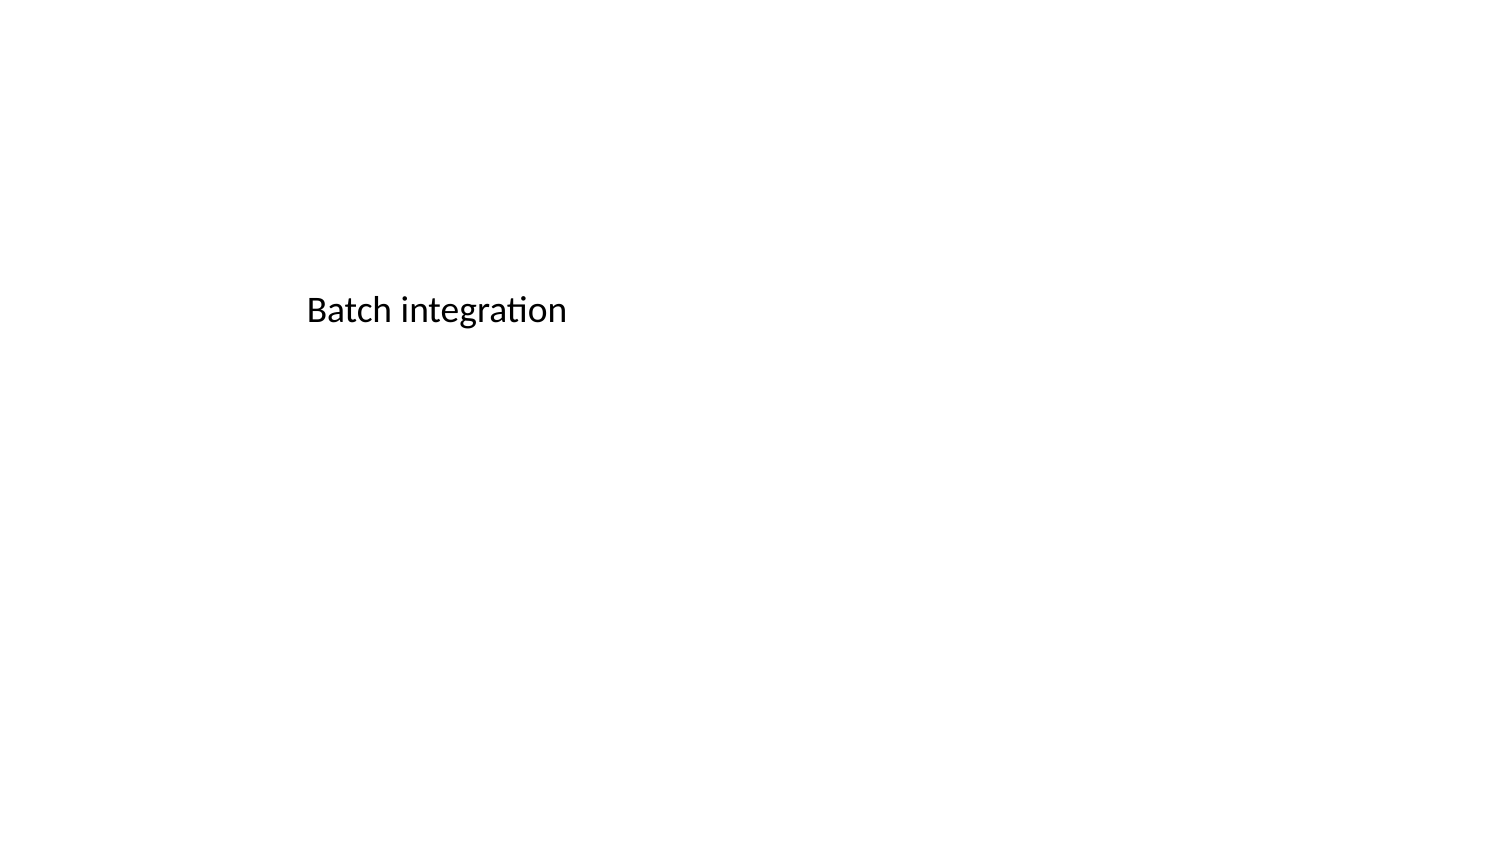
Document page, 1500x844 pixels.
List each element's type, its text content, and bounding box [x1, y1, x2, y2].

text_box Batch integration [292, 277, 583, 338]
